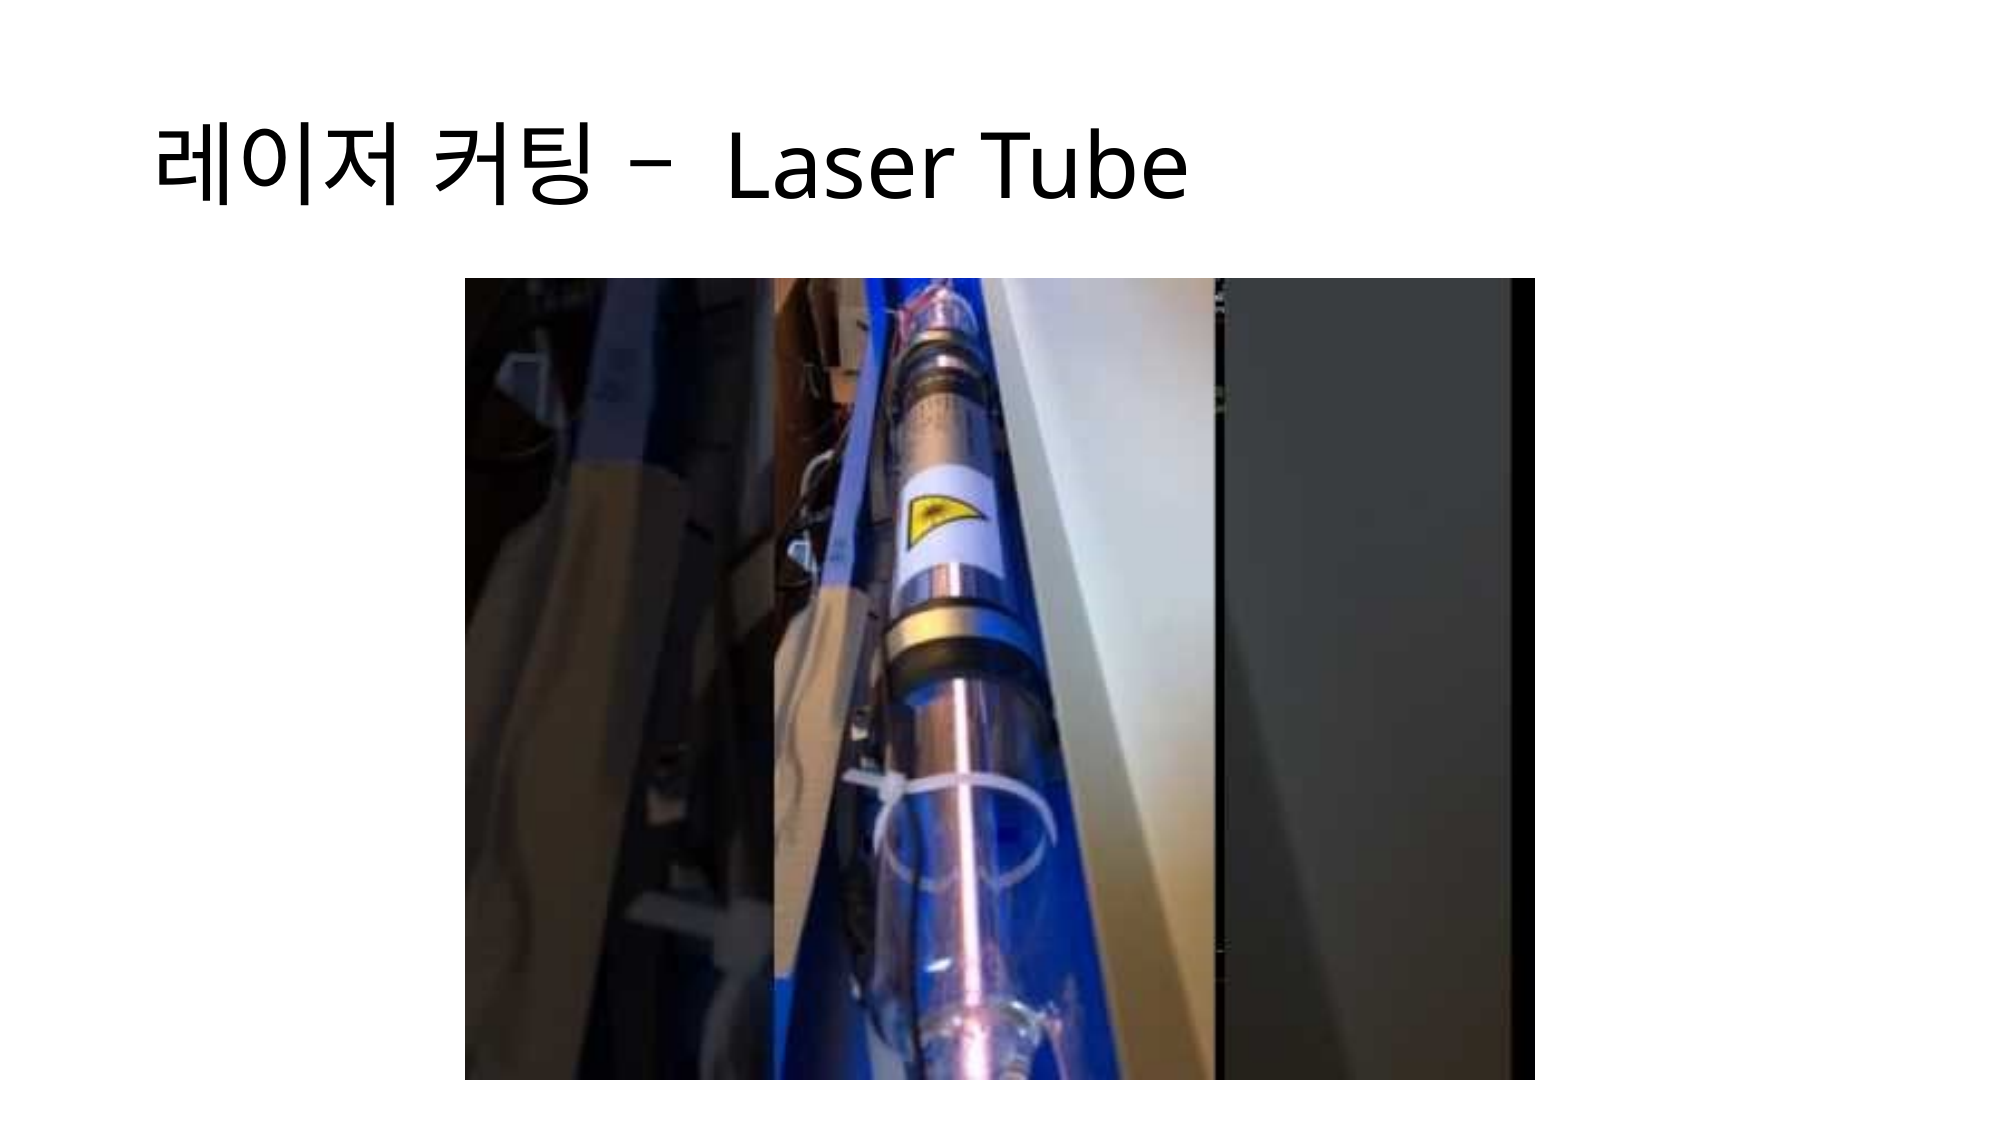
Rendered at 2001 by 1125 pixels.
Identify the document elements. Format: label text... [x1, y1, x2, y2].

title 레이저 커팅 – Laser Tube [137, 59, 1863, 278]
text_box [464, 277, 1536, 1081]
